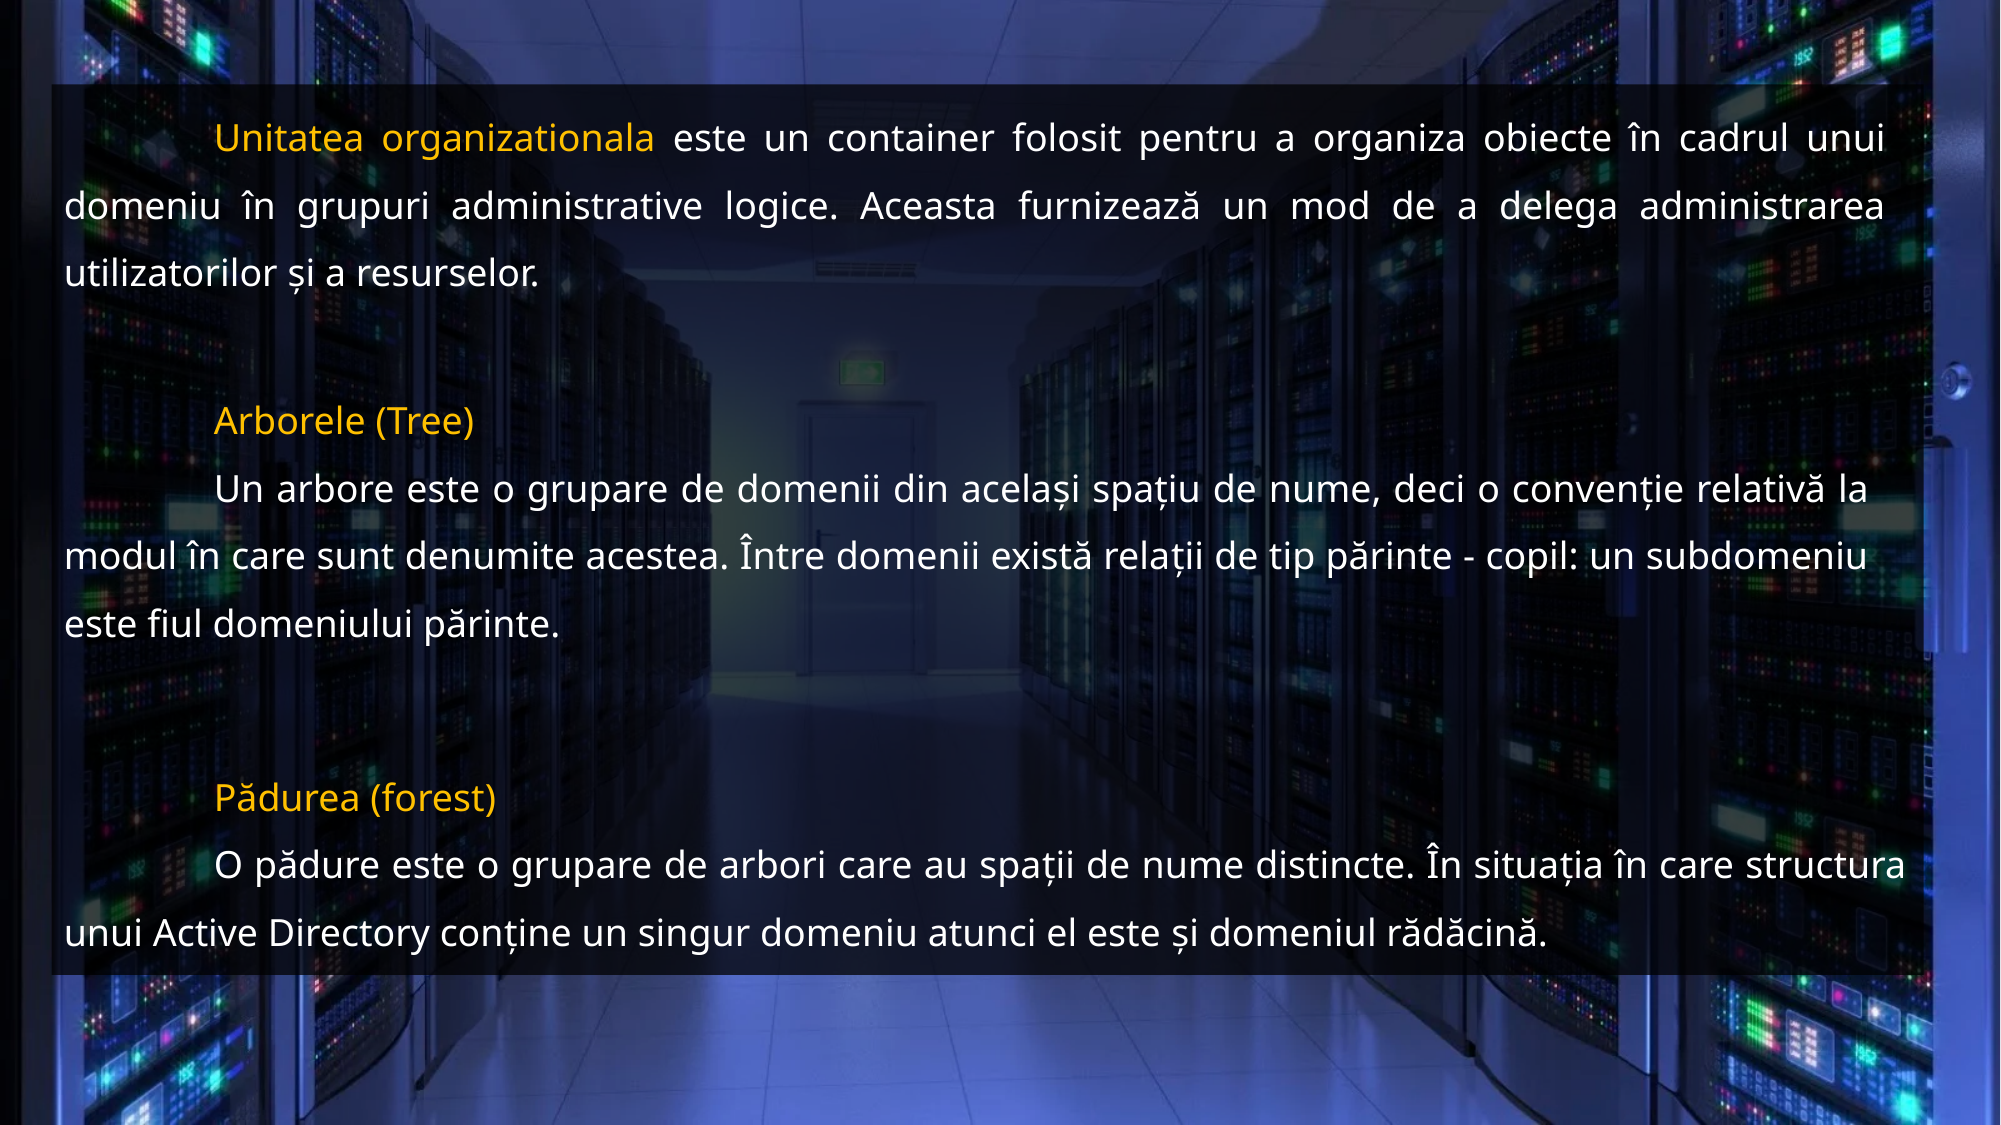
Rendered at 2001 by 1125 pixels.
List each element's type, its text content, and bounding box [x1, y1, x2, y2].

picture [0, 0, 2001, 1125]
text_box Arborele (Tree) Un arbore este o grupare de domenii din acelaşi spaţiu de nume, deci o convenţie relativă la modul în care sunt denumite acestea. Între domenii există relaţii de tip părinte - copil: un subdomeniu este fiul domeniului părinte. [48, 367, 1884, 652]
text_box Unitatea organizationala este un container folosit pentru a organiza obiecte în cadrul unui domeniu în grupuri administrative logice. Aceasta furnizează un mod de a delega administrarea utilizatorilor şi a resurselor. [48, 84, 1902, 302]
text_box [50, 83, 1925, 977]
text_box Pădurea (forest) O pădure este o grupare de arbori care au spaţii de nume distincte. În situaţia în care structura unui Active Directory conţine un singur domeniu atunci el este şi domeniul rădăcină. [48, 744, 1922, 962]
